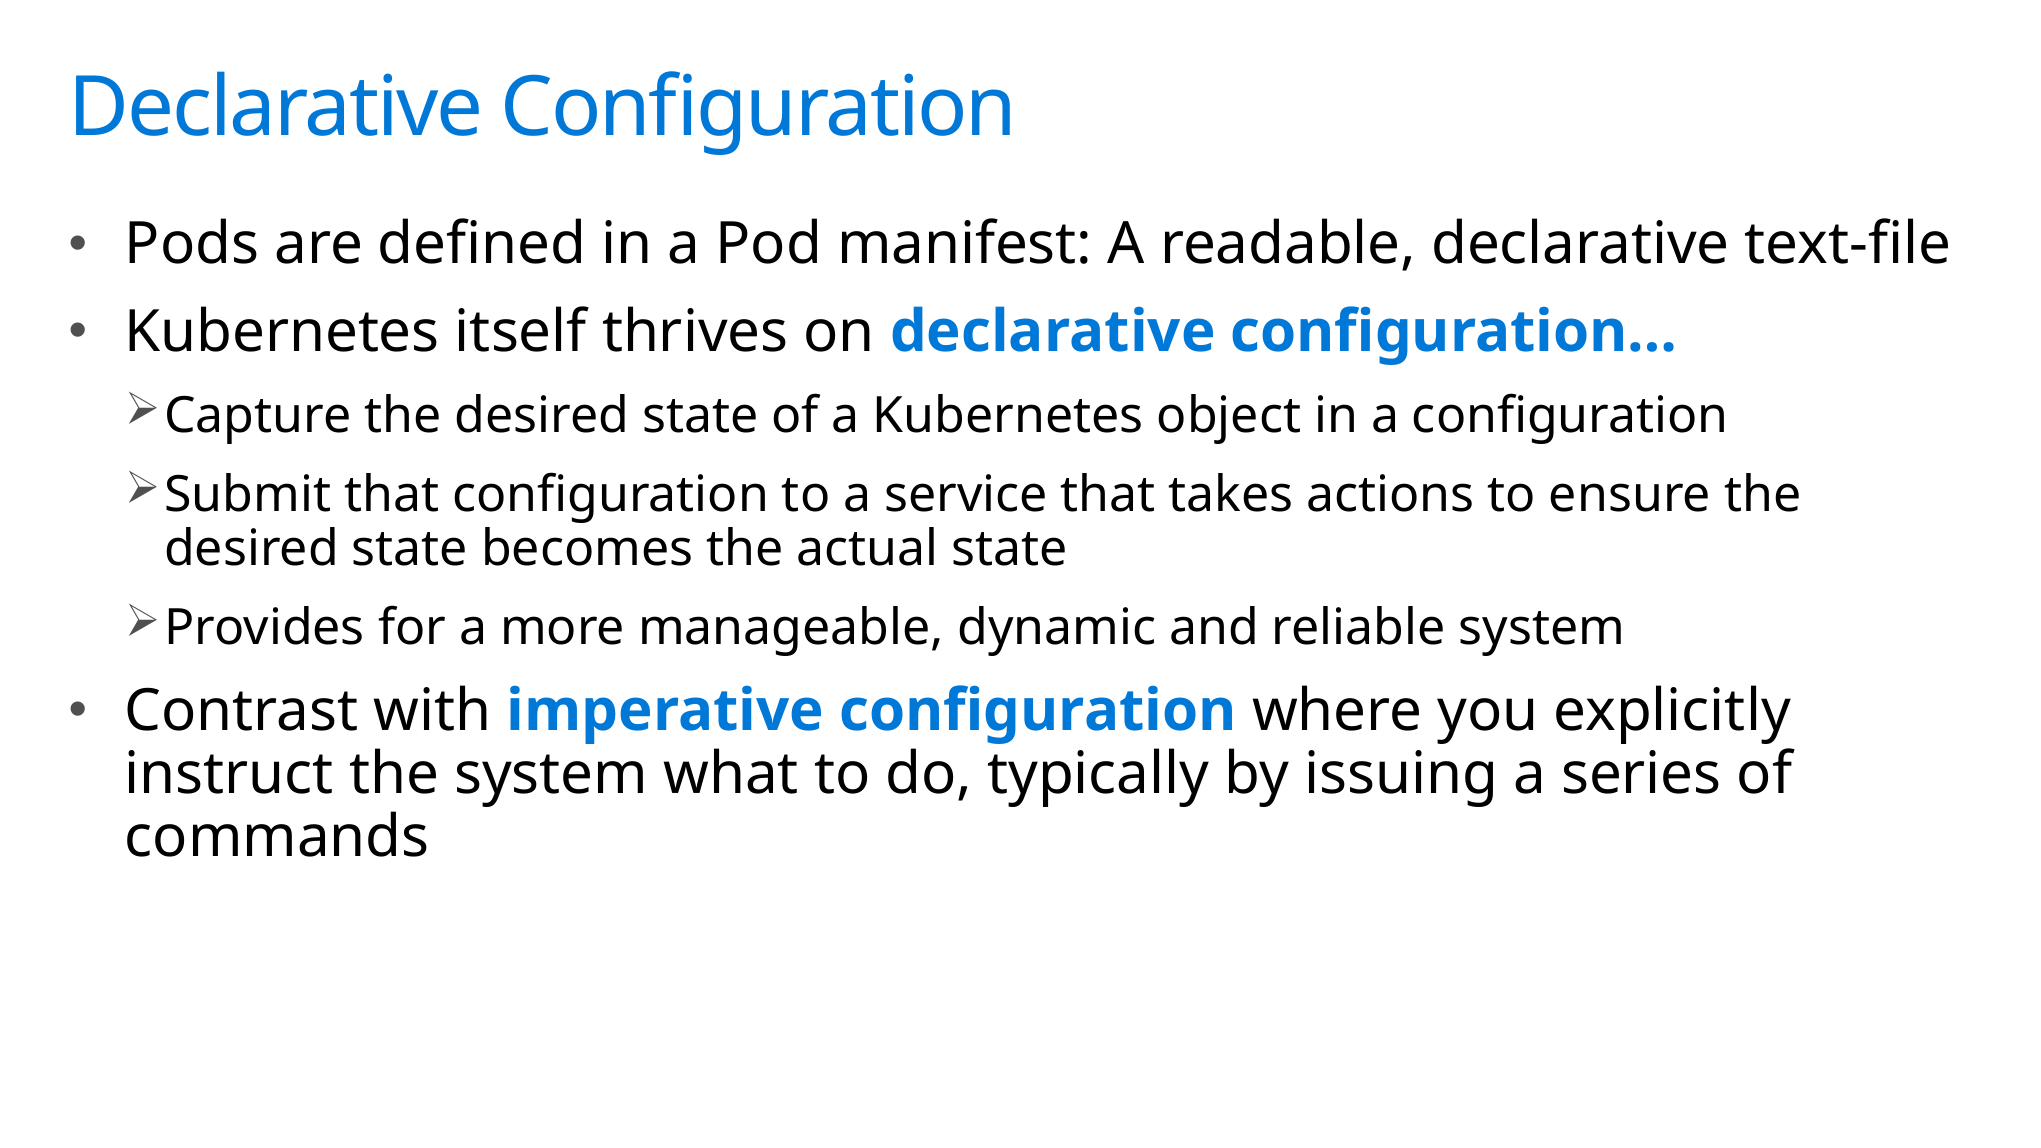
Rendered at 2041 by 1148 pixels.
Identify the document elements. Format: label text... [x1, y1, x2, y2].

list Pods are defined in a Pod manifest: A readable, declarative text-file Kubernetes itself thrives on declarative configuration… Capture the desired state of a Kubernetes object in a configuration Submit that configuration to a service that takes actions to ensure the desired state becomes the actual state Provides for a more manageable, dynamic and reliable system Contrast with imperative configuration where you explicitly instruct the system what to do, typically by issuing a series of commands [44, 198, 1995, 828]
title Declarative Configuration [45, 48, 1996, 199]
